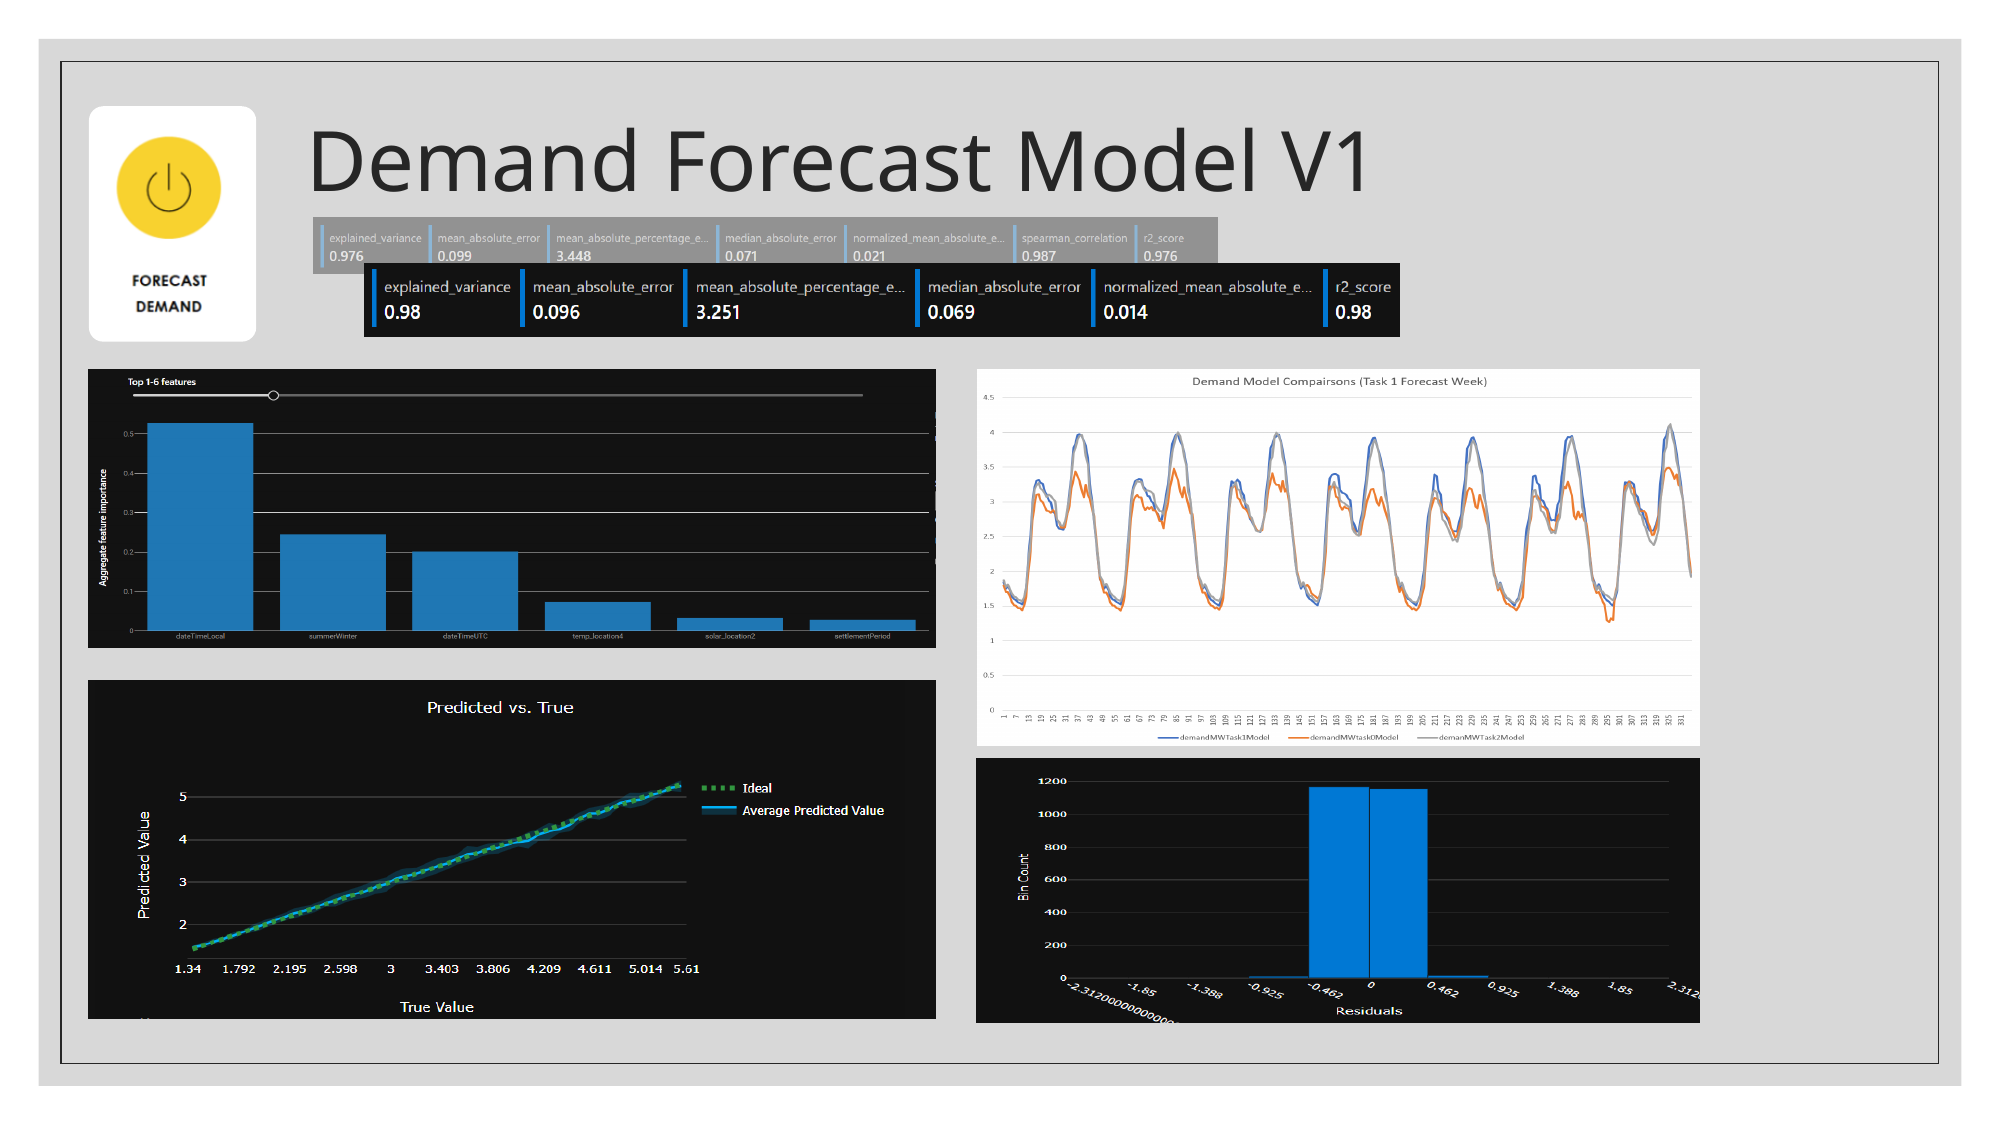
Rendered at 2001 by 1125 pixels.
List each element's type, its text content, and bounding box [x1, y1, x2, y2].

picture [88, 369, 936, 648]
picture [313, 216, 1400, 337]
picture [976, 369, 1700, 746]
picture [88, 106, 257, 342]
picture [88, 680, 936, 1019]
picture [976, 758, 1700, 1023]
title Demand Forecast Model V1 [291, 102, 1795, 228]
